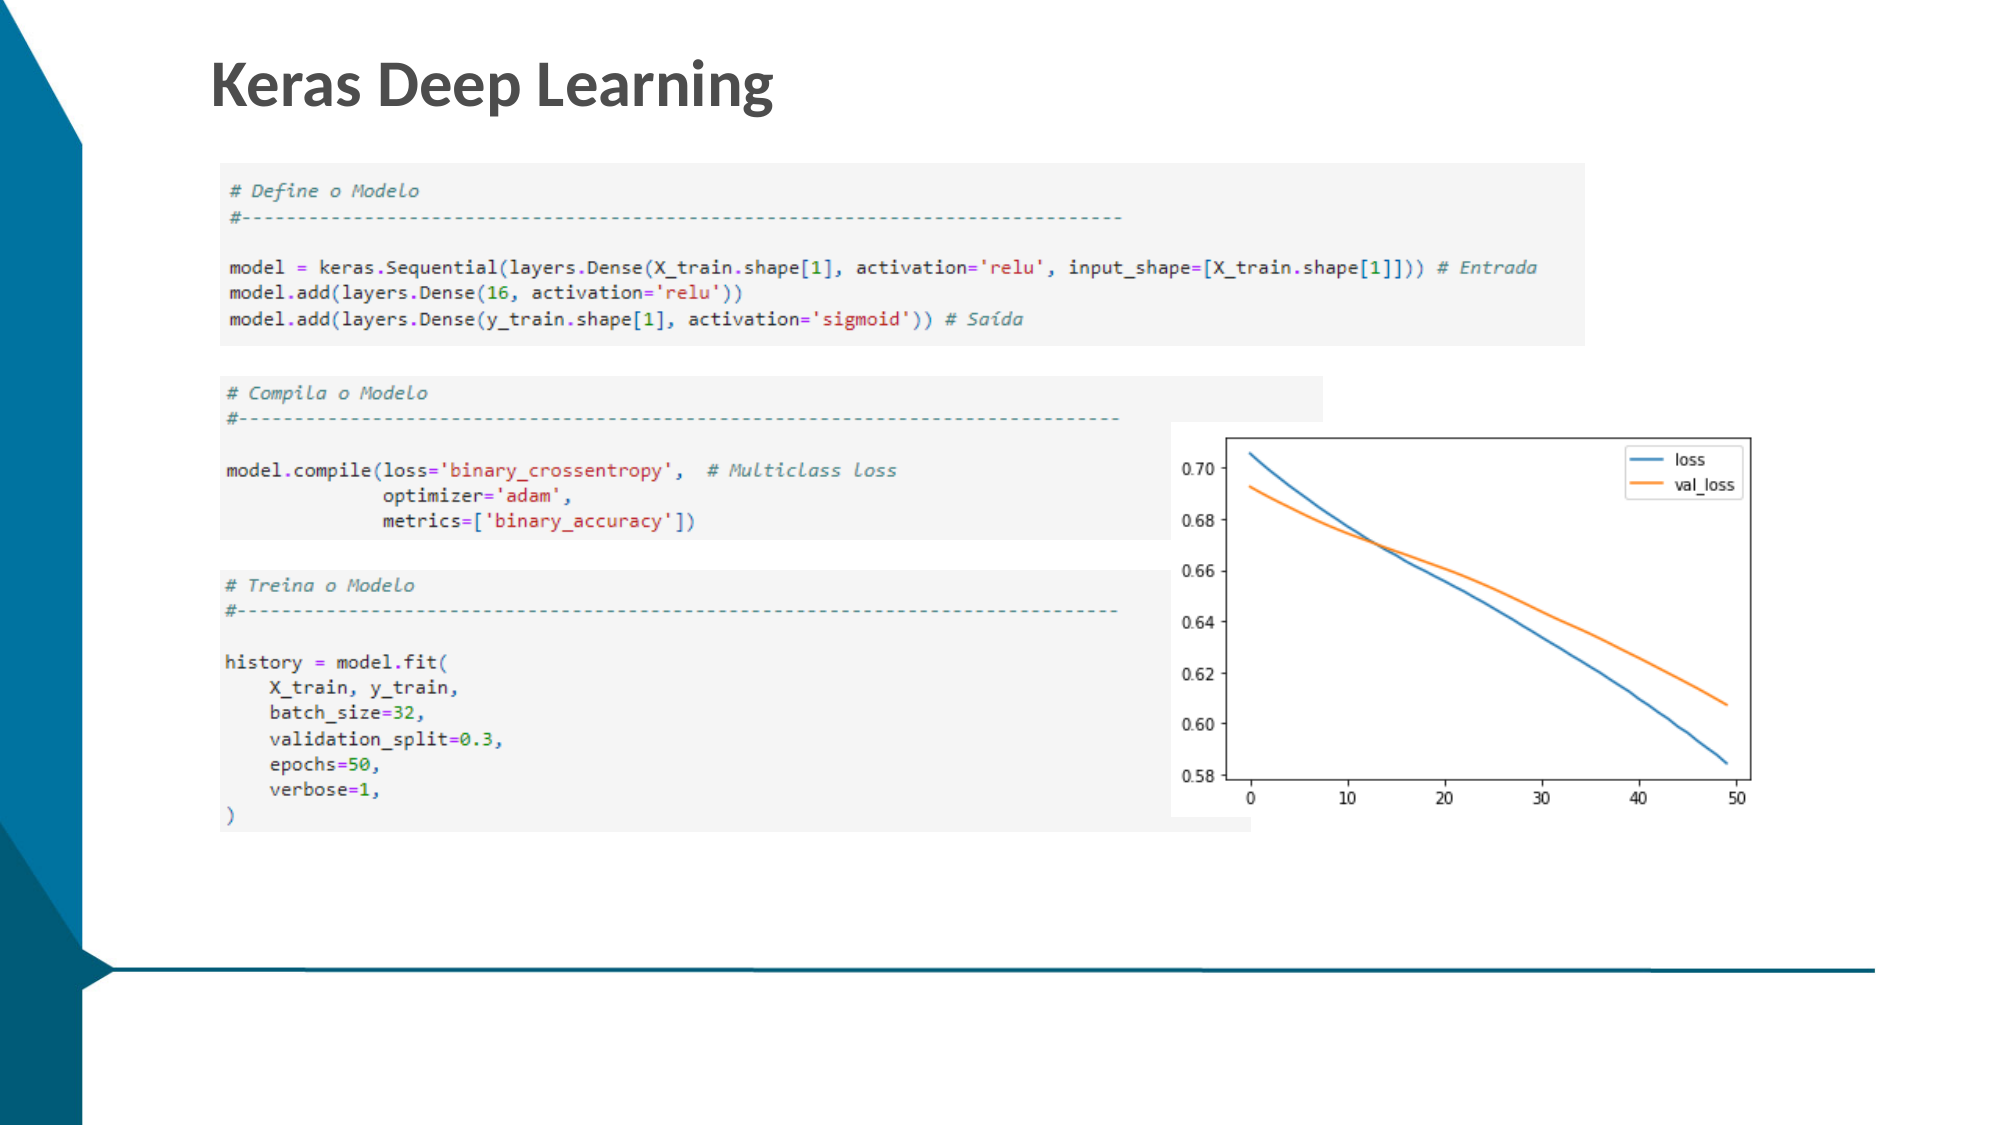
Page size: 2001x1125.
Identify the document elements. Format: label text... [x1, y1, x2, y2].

picture [4, 0, 2001, 1125]
title Keras Deep Learning [196, 37, 1816, 133]
